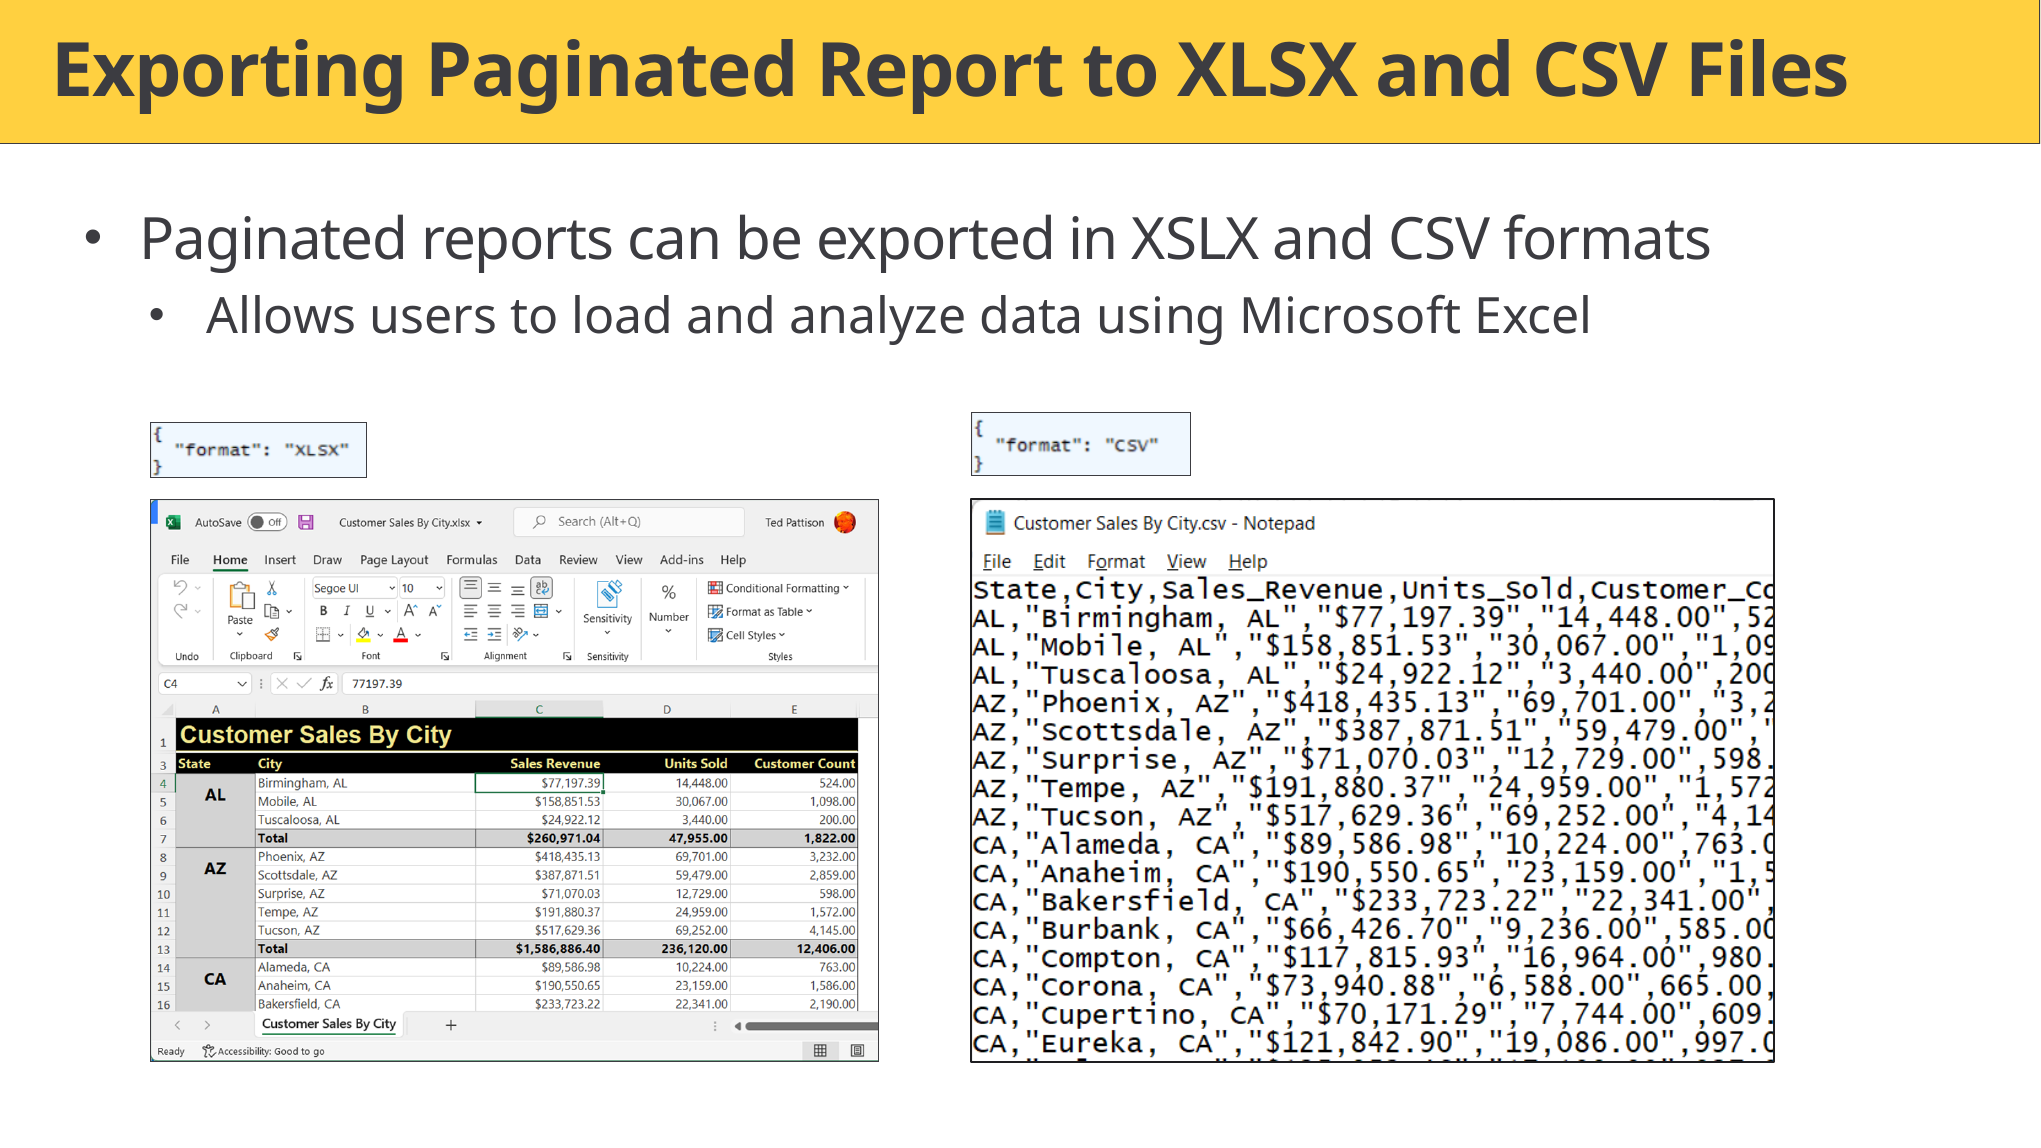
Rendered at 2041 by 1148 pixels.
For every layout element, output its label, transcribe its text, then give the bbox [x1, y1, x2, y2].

title Exporting Paginated Report to XLSX and CSV Files [51, 31, 1988, 113]
list Paginated reports can be exported in XSLX and CSV formats Allows users to load and analyze data using Microsoft Excel [83, 201, 1988, 346]
picture [150, 499, 880, 1062]
picture [971, 499, 1774, 1062]
picture [971, 412, 1191, 477]
picture [150, 421, 367, 479]
